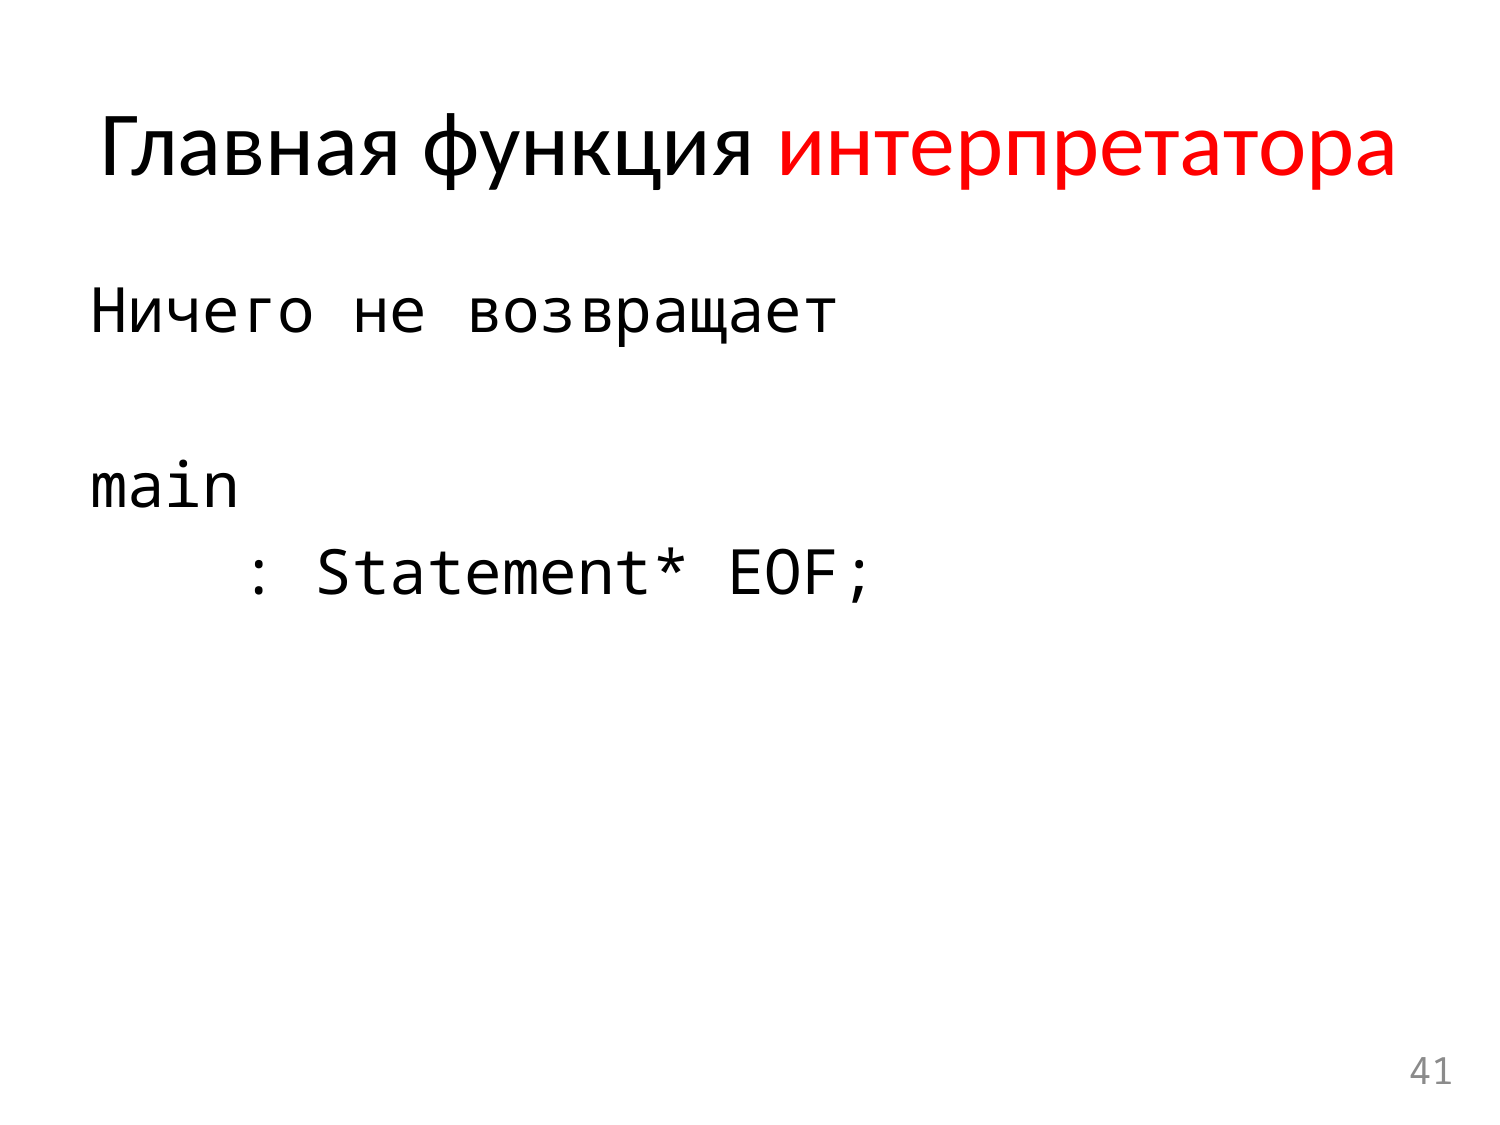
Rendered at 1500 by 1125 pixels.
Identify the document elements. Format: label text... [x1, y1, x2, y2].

slide_number 41 [1118, 1042, 1469, 1103]
title Главная функция интерпретатора [75, 45, 1425, 233]
list Ничего не возвращает main : Statement* EOF; [75, 262, 1425, 1005]
